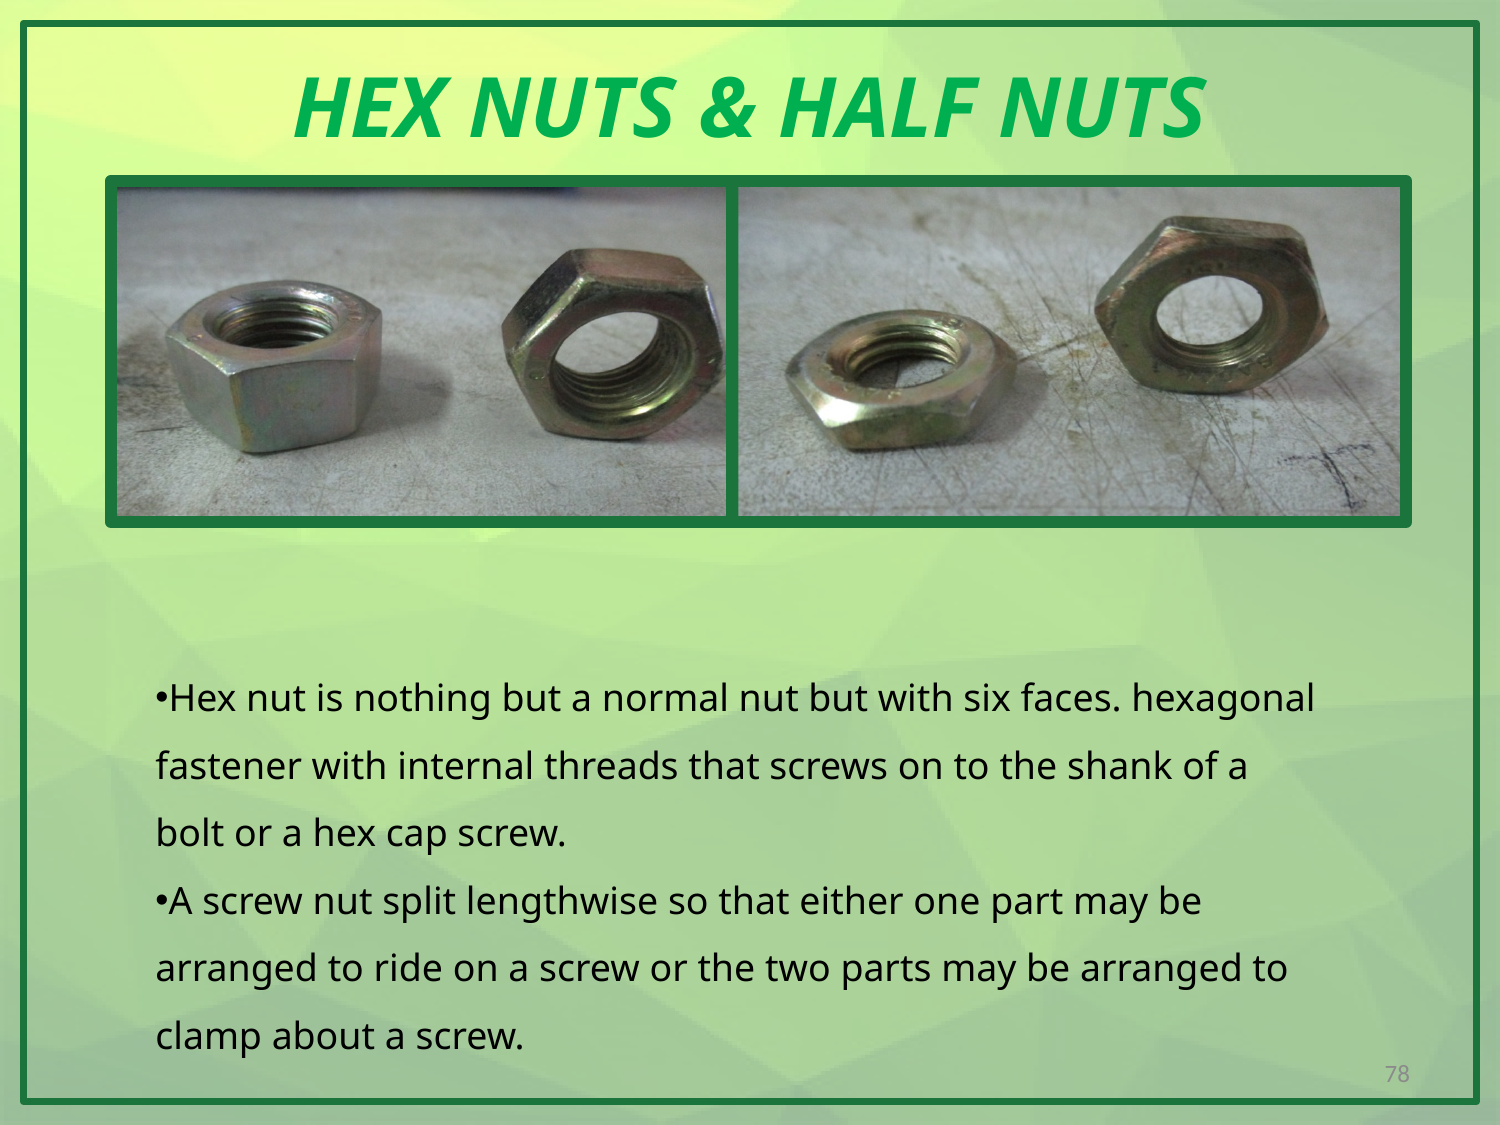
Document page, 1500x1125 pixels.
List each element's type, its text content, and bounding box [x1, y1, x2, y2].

title HEX NUTS & HALF NUTS [75, 45, 1425, 164]
picture [737, 187, 1400, 516]
text_box Hex nut is nothing but a normal nut but with six faces. hexagonal fastener with internal threads that screws on to the shank of a bolt or a hex cap screw. A screw nut split lengthwise so that either one part may be arranged to ride on a screw or the two parts may be arranged to clamp about a screw. [140, 644, 1336, 1125]
table_cell Ø45x25 mm [0, 0, 1500, 1125]
slide_number 78 [1074, 1042, 1425, 1103]
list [116, 187, 727, 516]
